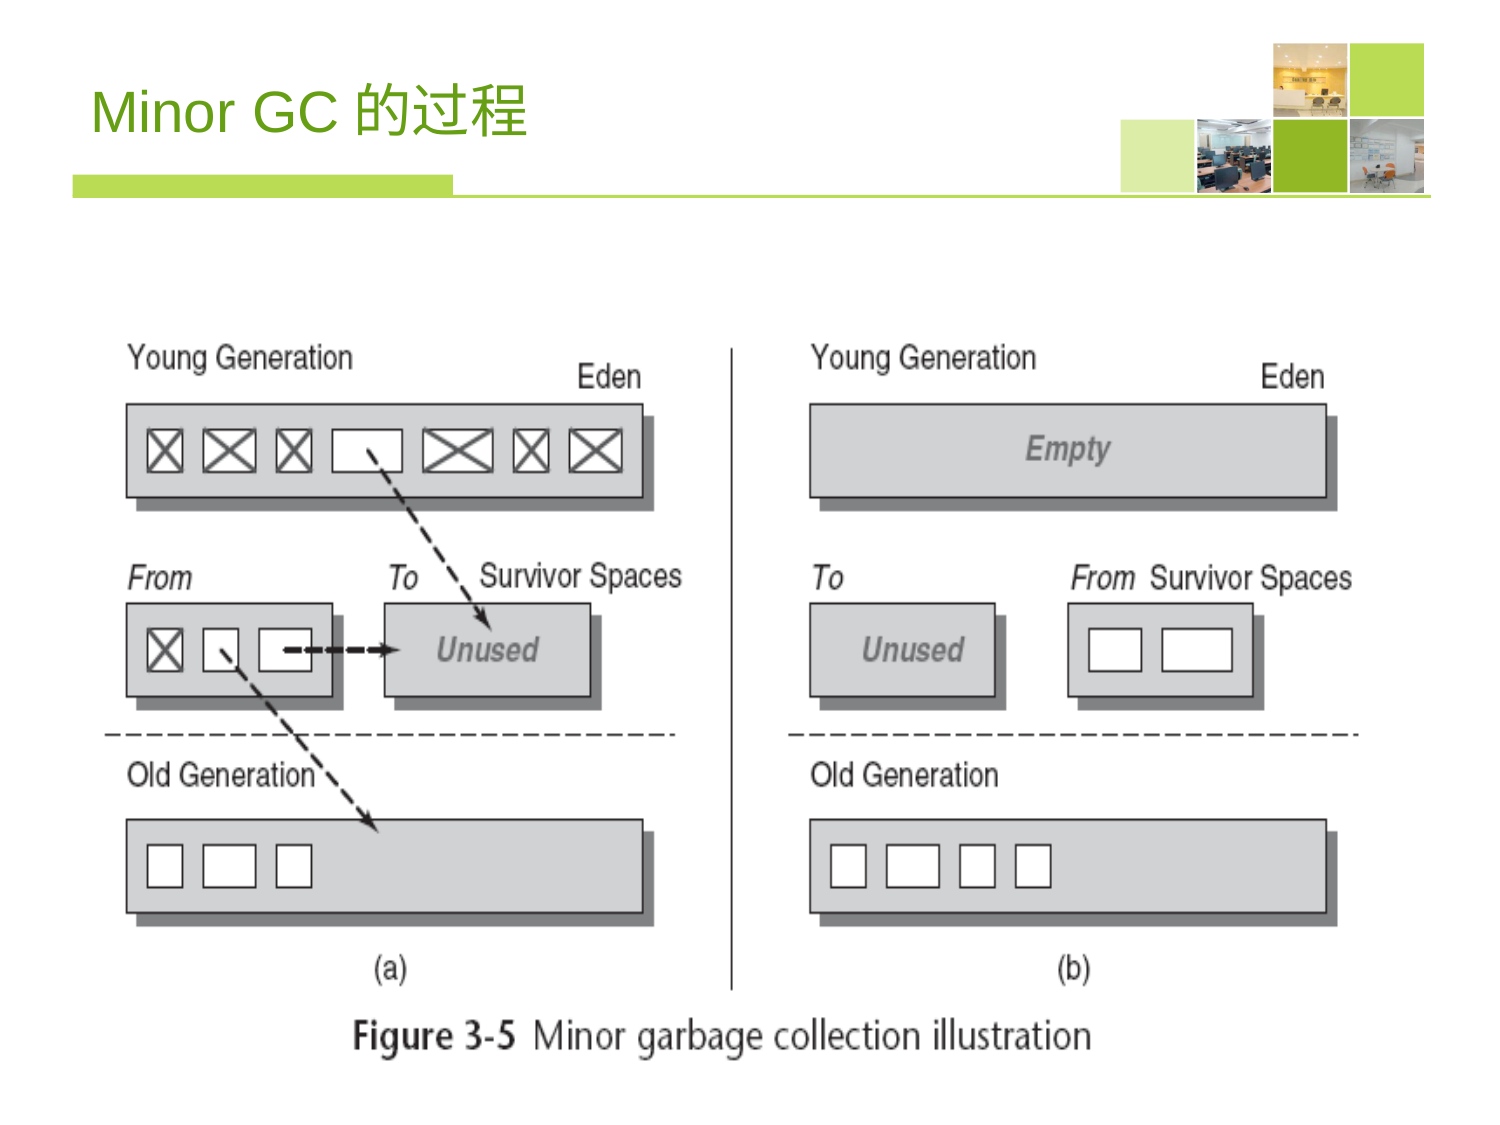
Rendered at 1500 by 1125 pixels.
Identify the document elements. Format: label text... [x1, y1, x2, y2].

picture [1349, 175, 1424, 193]
picture [100, 302, 1377, 1082]
picture [1197, 175, 1271, 193]
title Minor GC的过程 [75, 43, 1425, 175]
